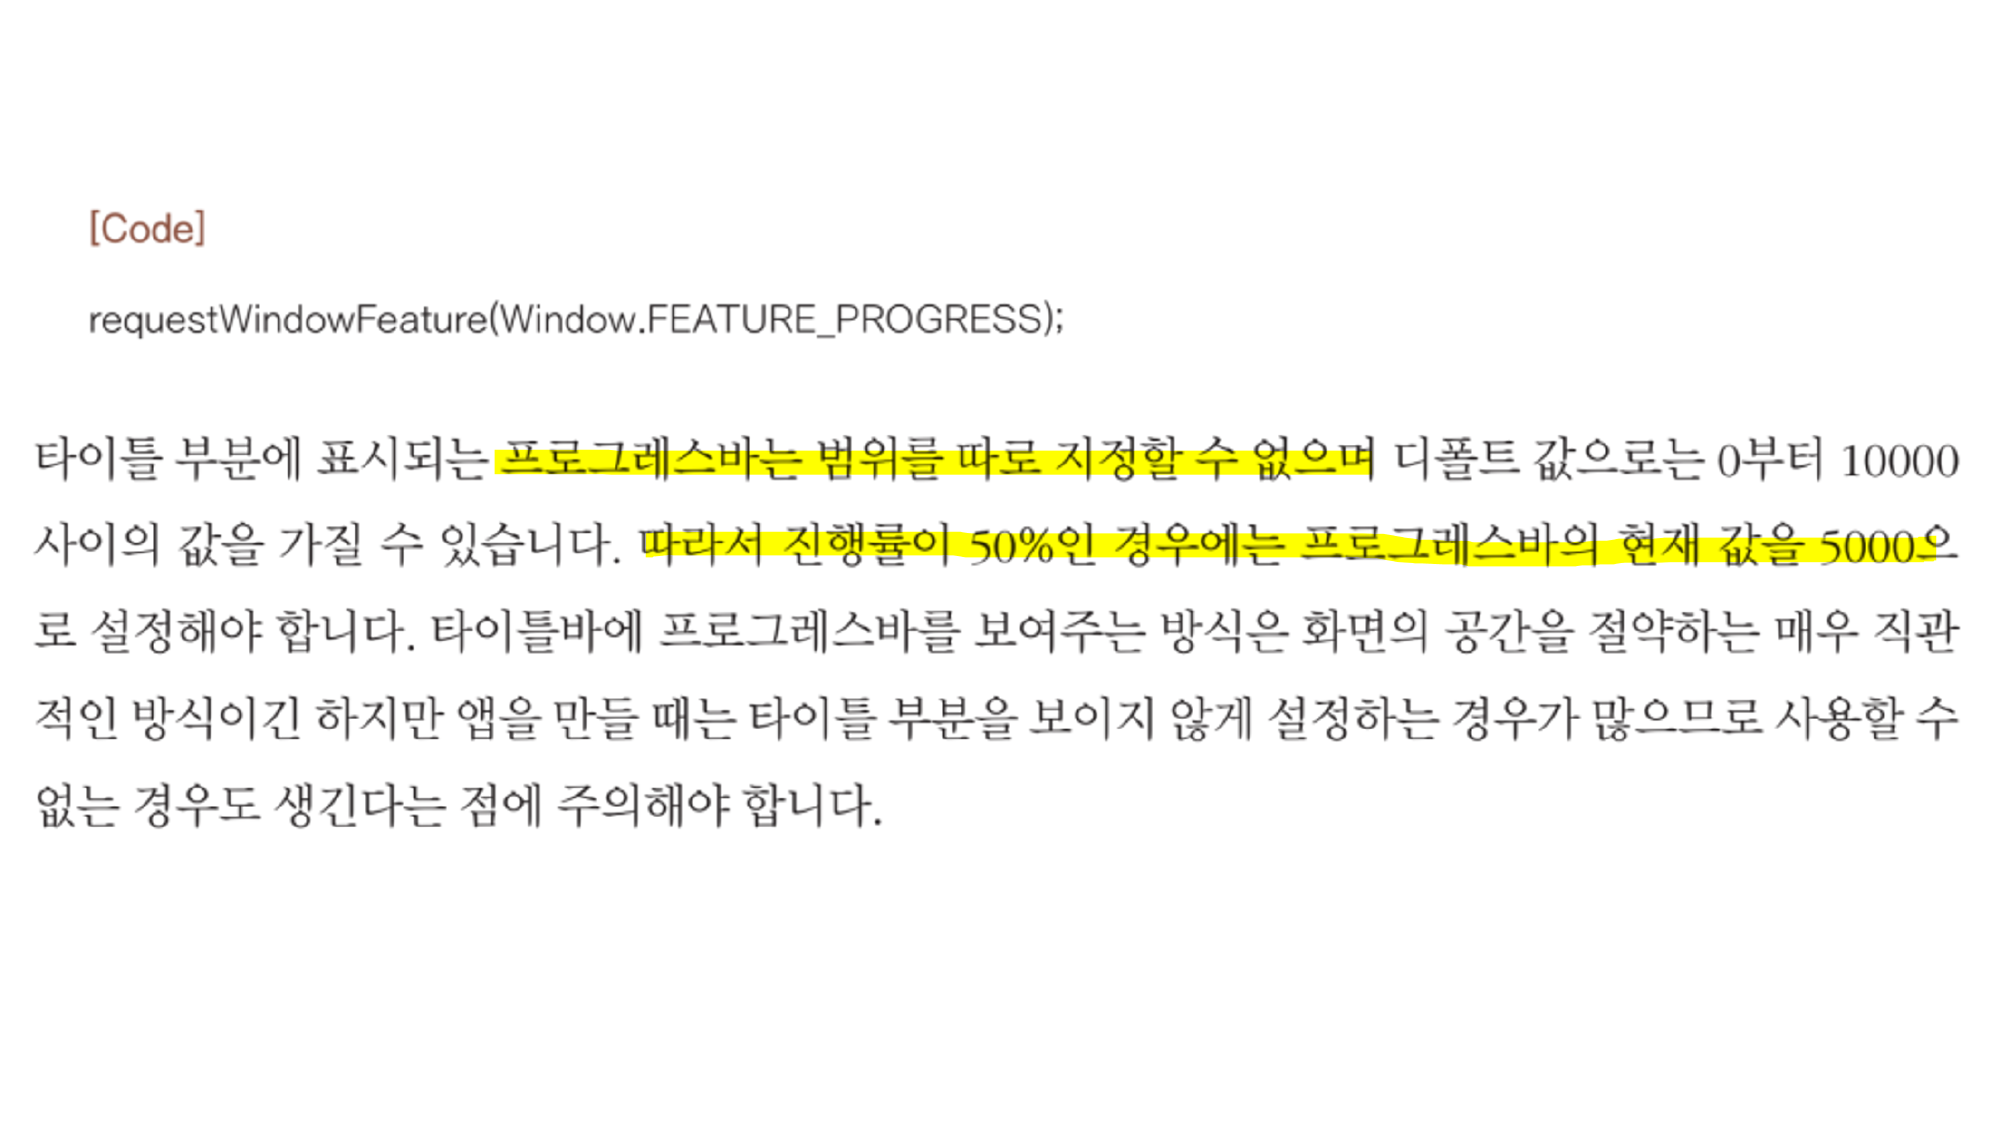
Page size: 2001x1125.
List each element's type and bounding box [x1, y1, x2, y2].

picture [0, 191, 2000, 934]
